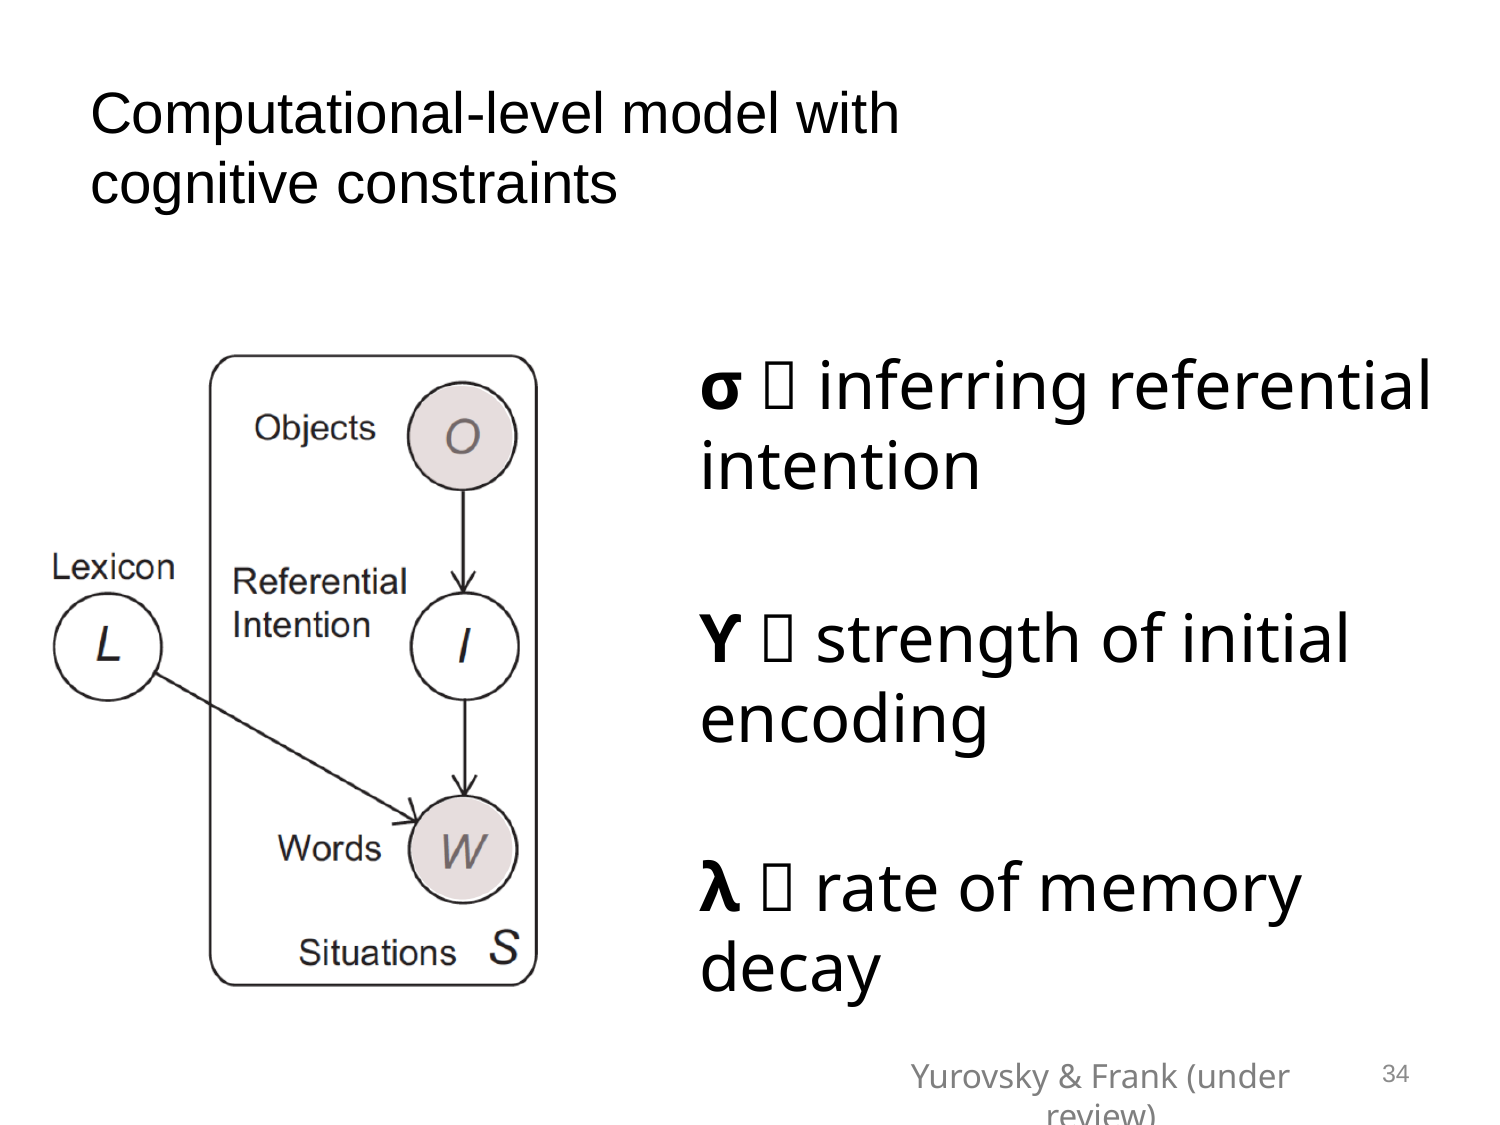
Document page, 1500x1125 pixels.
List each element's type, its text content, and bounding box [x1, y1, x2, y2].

text_box σ  inferring referential intention [684, 335, 1464, 511]
text_box Yurovsky & Frank (under review) [839, 1047, 1363, 1125]
text_box λ  rate of memory decay [684, 837, 1425, 1012]
slide_number 34 [1074, 1042, 1425, 1103]
text_box ϒ  strength of initial encoding [684, 588, 1425, 763]
title Computational-level model with cognitive constraints [75, 51, 1161, 239]
picture [32, 312, 579, 1028]
